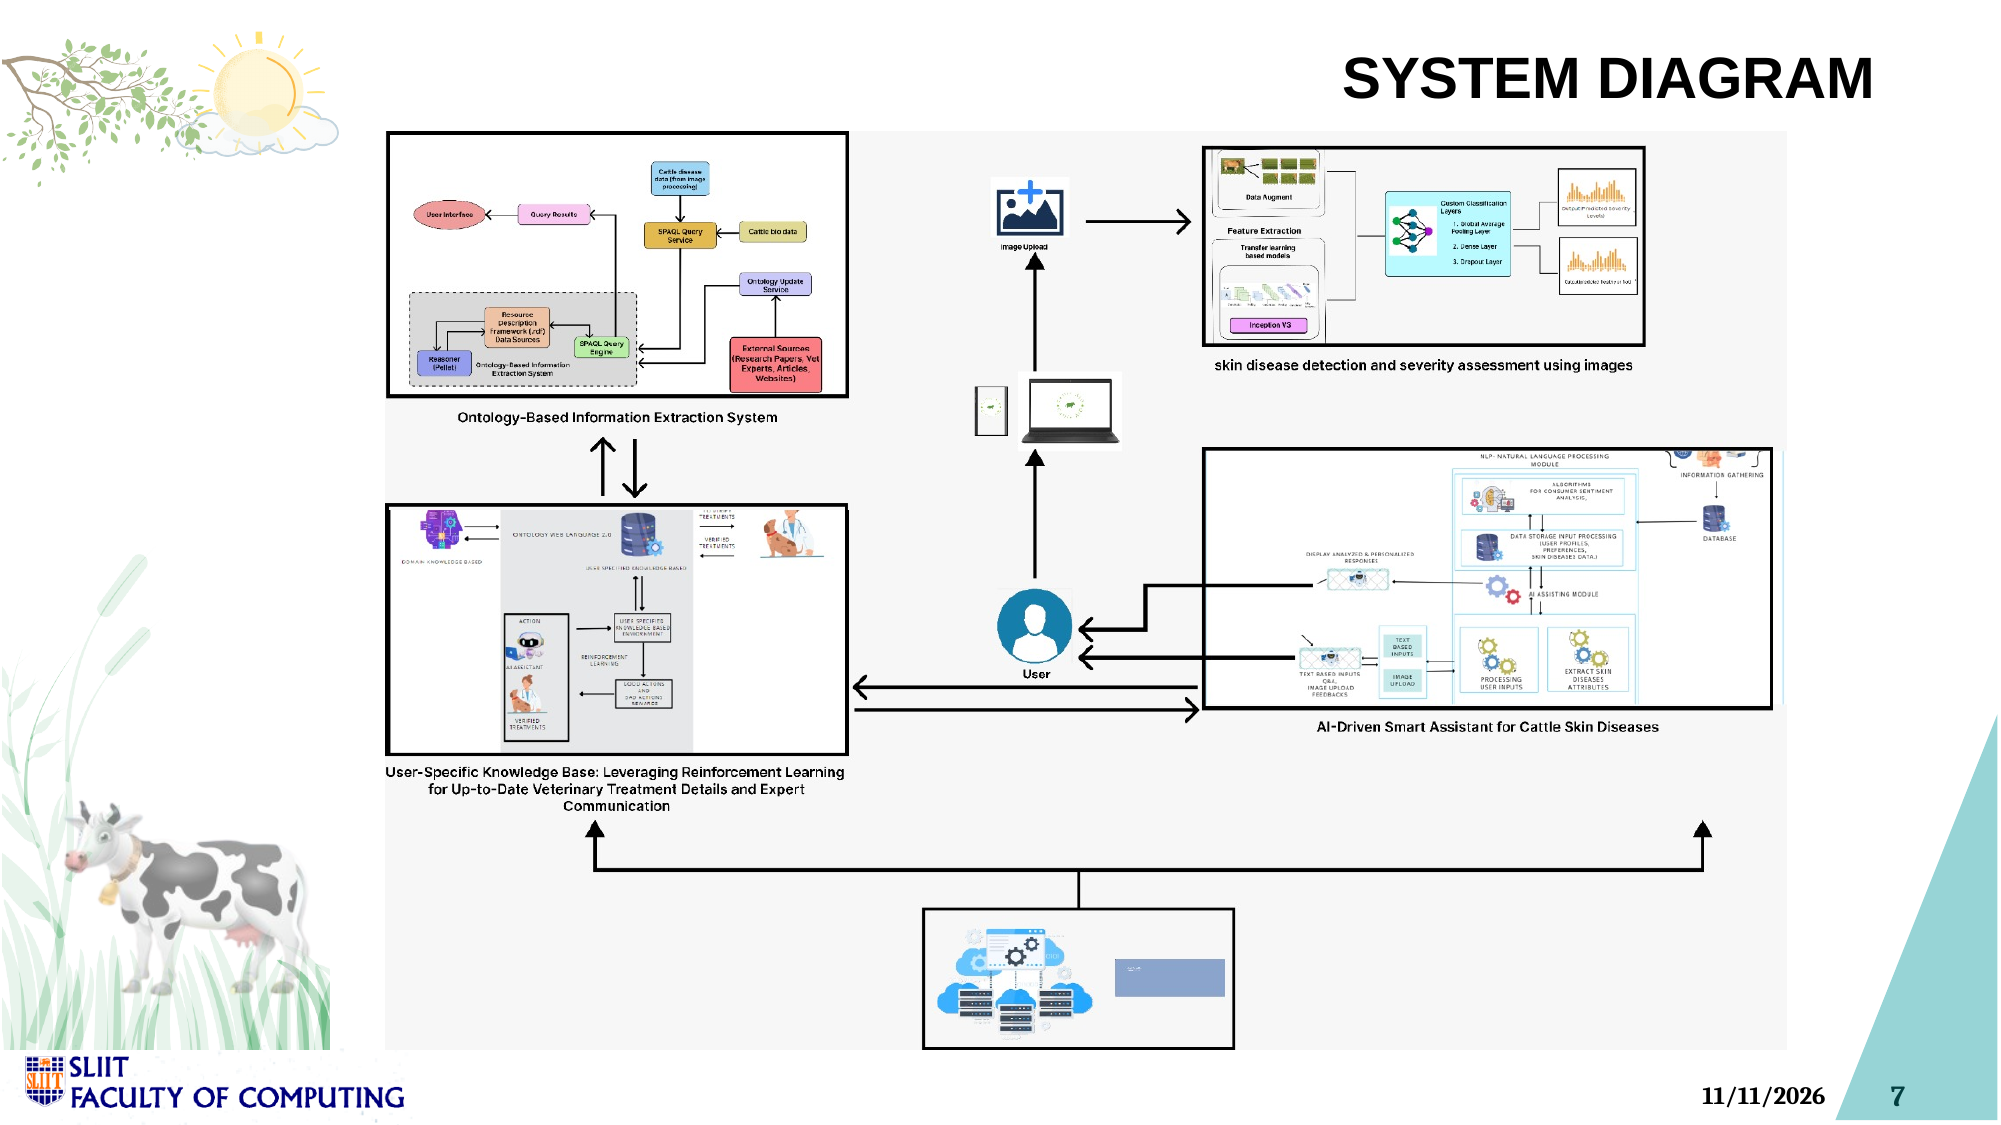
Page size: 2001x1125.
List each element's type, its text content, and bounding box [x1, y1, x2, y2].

text_box [1835, 714, 1998, 1121]
text_box SYSTEM DIAGRAM [1236, 38, 1980, 111]
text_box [2, 25, 339, 239]
picture [0, 131, 1787, 1125]
